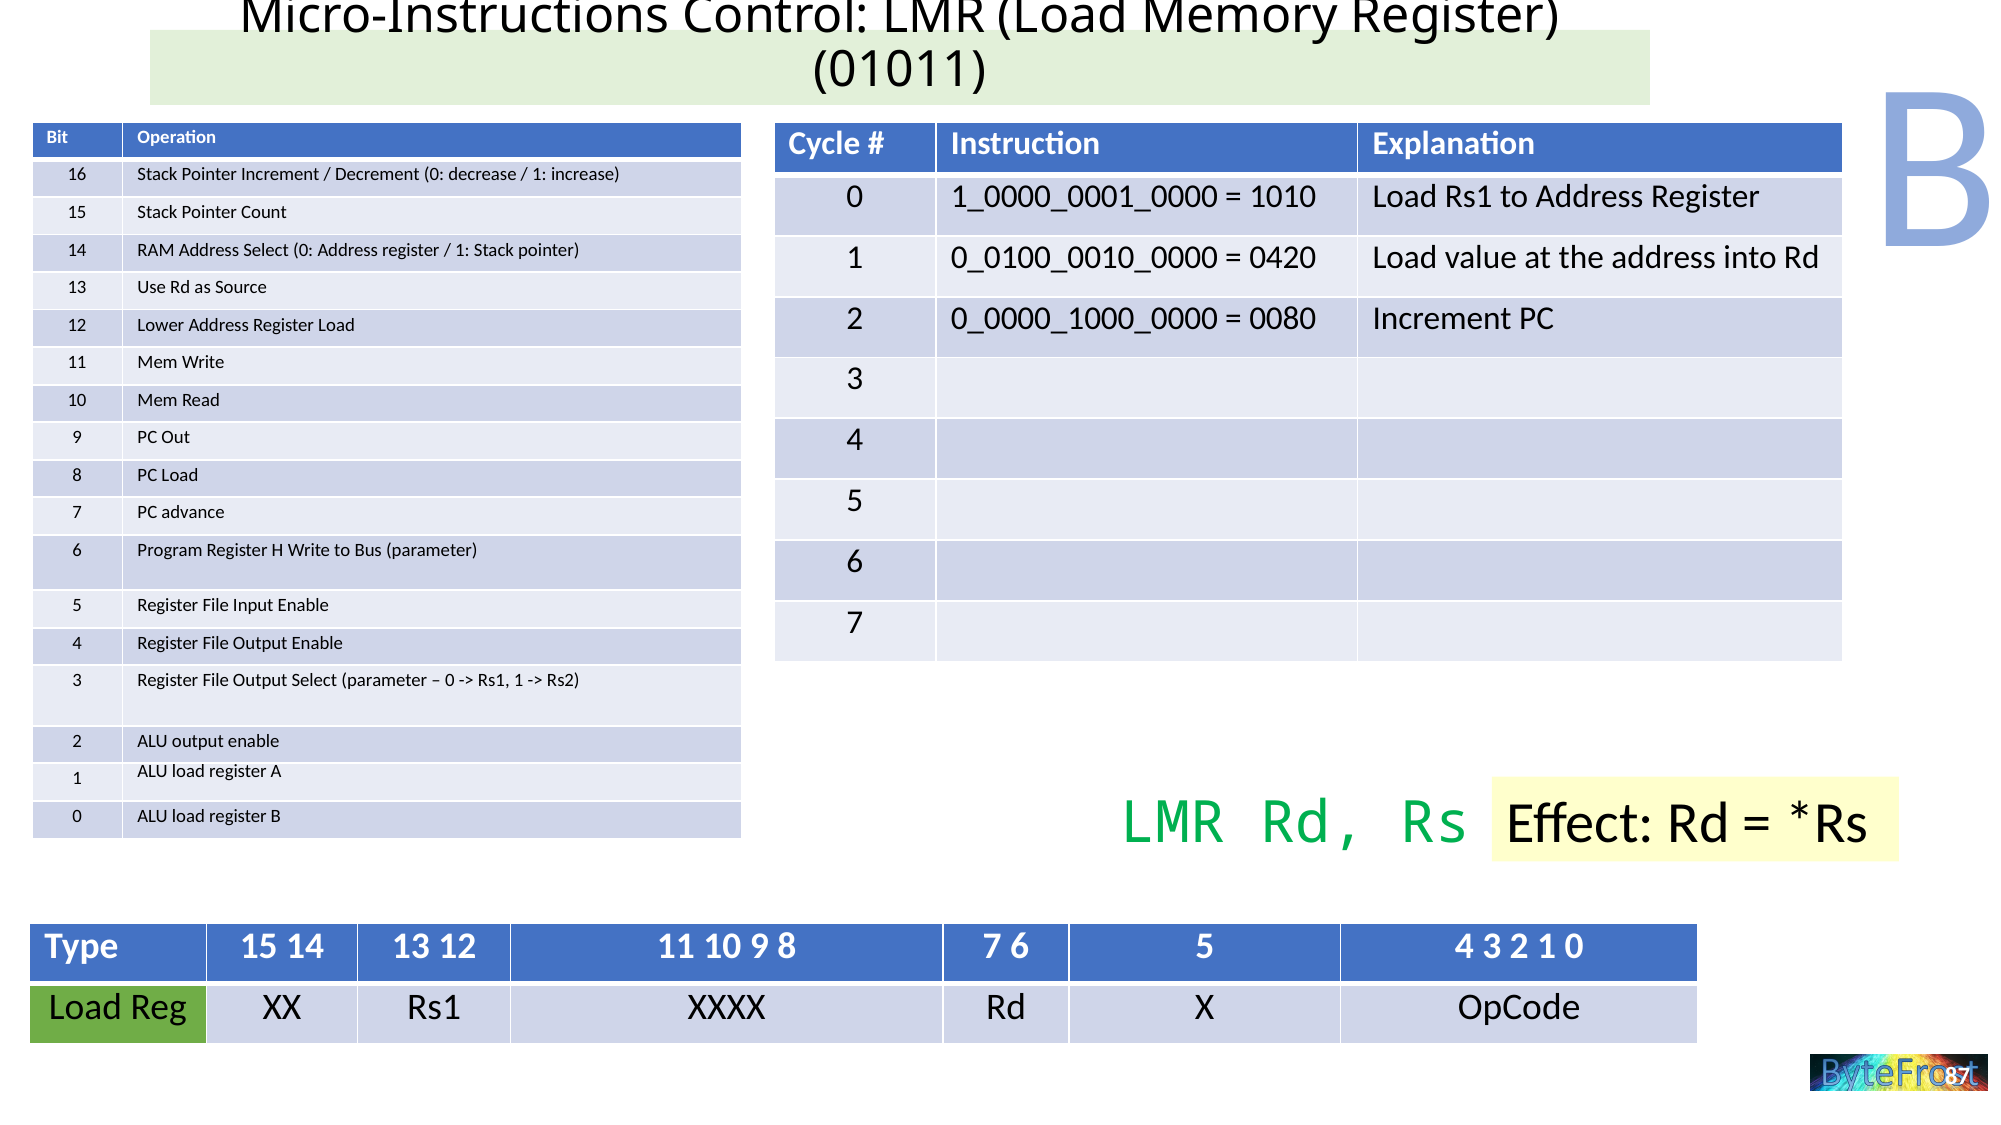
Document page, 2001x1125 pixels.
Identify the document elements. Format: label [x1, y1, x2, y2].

table_cell [1358, 602, 1842, 661]
table_header [33, 123, 122, 157]
table_cell [33, 310, 122, 346]
table_cell [123, 629, 741, 664]
table_header [1070, 924, 1340, 981]
table_cell [123, 536, 741, 589]
table_cell [123, 461, 741, 496]
table_cell [33, 591, 122, 627]
table_cell [33, 629, 122, 664]
table_cell [1358, 419, 1842, 478]
table_header [123, 123, 741, 157]
table_cell [123, 764, 741, 800]
table_cell [775, 541, 935, 600]
table_cell [123, 386, 741, 421]
table_header [937, 123, 1357, 172]
table_cell [937, 358, 1357, 417]
table_cell [358, 986, 510, 1043]
table_cell [937, 298, 1357, 357]
table_cell [1358, 541, 1842, 600]
table_cell [775, 298, 935, 357]
text_box [1855, 0, 2000, 303]
table_cell [775, 358, 935, 417]
table_cell [937, 480, 1357, 539]
text_box [1491, 776, 1899, 862]
table_cell [33, 348, 122, 384]
table_cell [944, 986, 1068, 1043]
table_cell [123, 666, 741, 725]
table_cell [1358, 298, 1842, 357]
table_cell [1070, 986, 1340, 1043]
table_header [207, 924, 357, 981]
table_cell [123, 498, 741, 534]
picture [1810, 1054, 1988, 1091]
table_cell [937, 541, 1357, 600]
table_cell [123, 235, 741, 271]
table_header [775, 123, 935, 172]
table_cell [33, 727, 122, 762]
table_header [1358, 123, 1842, 172]
table_cell [775, 419, 935, 478]
table_cell [775, 480, 935, 539]
table_cell [775, 237, 935, 296]
table_cell [775, 602, 935, 661]
table_cell [33, 498, 122, 534]
table_header [1341, 924, 1697, 981]
table_cell [937, 178, 1357, 235]
table_cell [30, 986, 206, 1043]
table_cell [123, 162, 741, 196]
table_cell [937, 602, 1357, 661]
table_cell [207, 986, 357, 1043]
text_box [1070, 776, 1486, 862]
table_cell [1358, 358, 1842, 417]
table_cell [33, 536, 122, 589]
title [150, 29, 1650, 105]
table_cell [33, 273, 122, 309]
table_cell [33, 802, 122, 838]
table_header [944, 924, 1068, 981]
table_cell [937, 419, 1357, 478]
table_cell [1358, 237, 1842, 296]
table_cell [123, 802, 741, 838]
text_box [1535, 1044, 1986, 1105]
table_cell [123, 310, 741, 346]
table_cell [33, 386, 122, 421]
table_cell [33, 162, 122, 196]
table_cell [1358, 178, 1842, 235]
table_cell [1358, 480, 1842, 539]
table_cell [33, 461, 122, 496]
table_cell [937, 237, 1357, 296]
table_cell [775, 178, 935, 235]
table_header [358, 924, 510, 981]
table_cell [33, 198, 122, 234]
table_cell [33, 423, 122, 459]
table_cell [123, 423, 741, 459]
table_cell [511, 986, 942, 1043]
table_header [511, 924, 942, 981]
table_cell [1341, 986, 1697, 1043]
table_cell [33, 764, 122, 800]
table_cell [123, 348, 741, 384]
table_cell [123, 727, 741, 762]
table_cell [123, 273, 741, 309]
table_cell [33, 666, 122, 725]
table_cell [123, 591, 741, 627]
table_cell [33, 235, 122, 271]
table_header [30, 924, 206, 981]
table_cell [123, 198, 741, 234]
